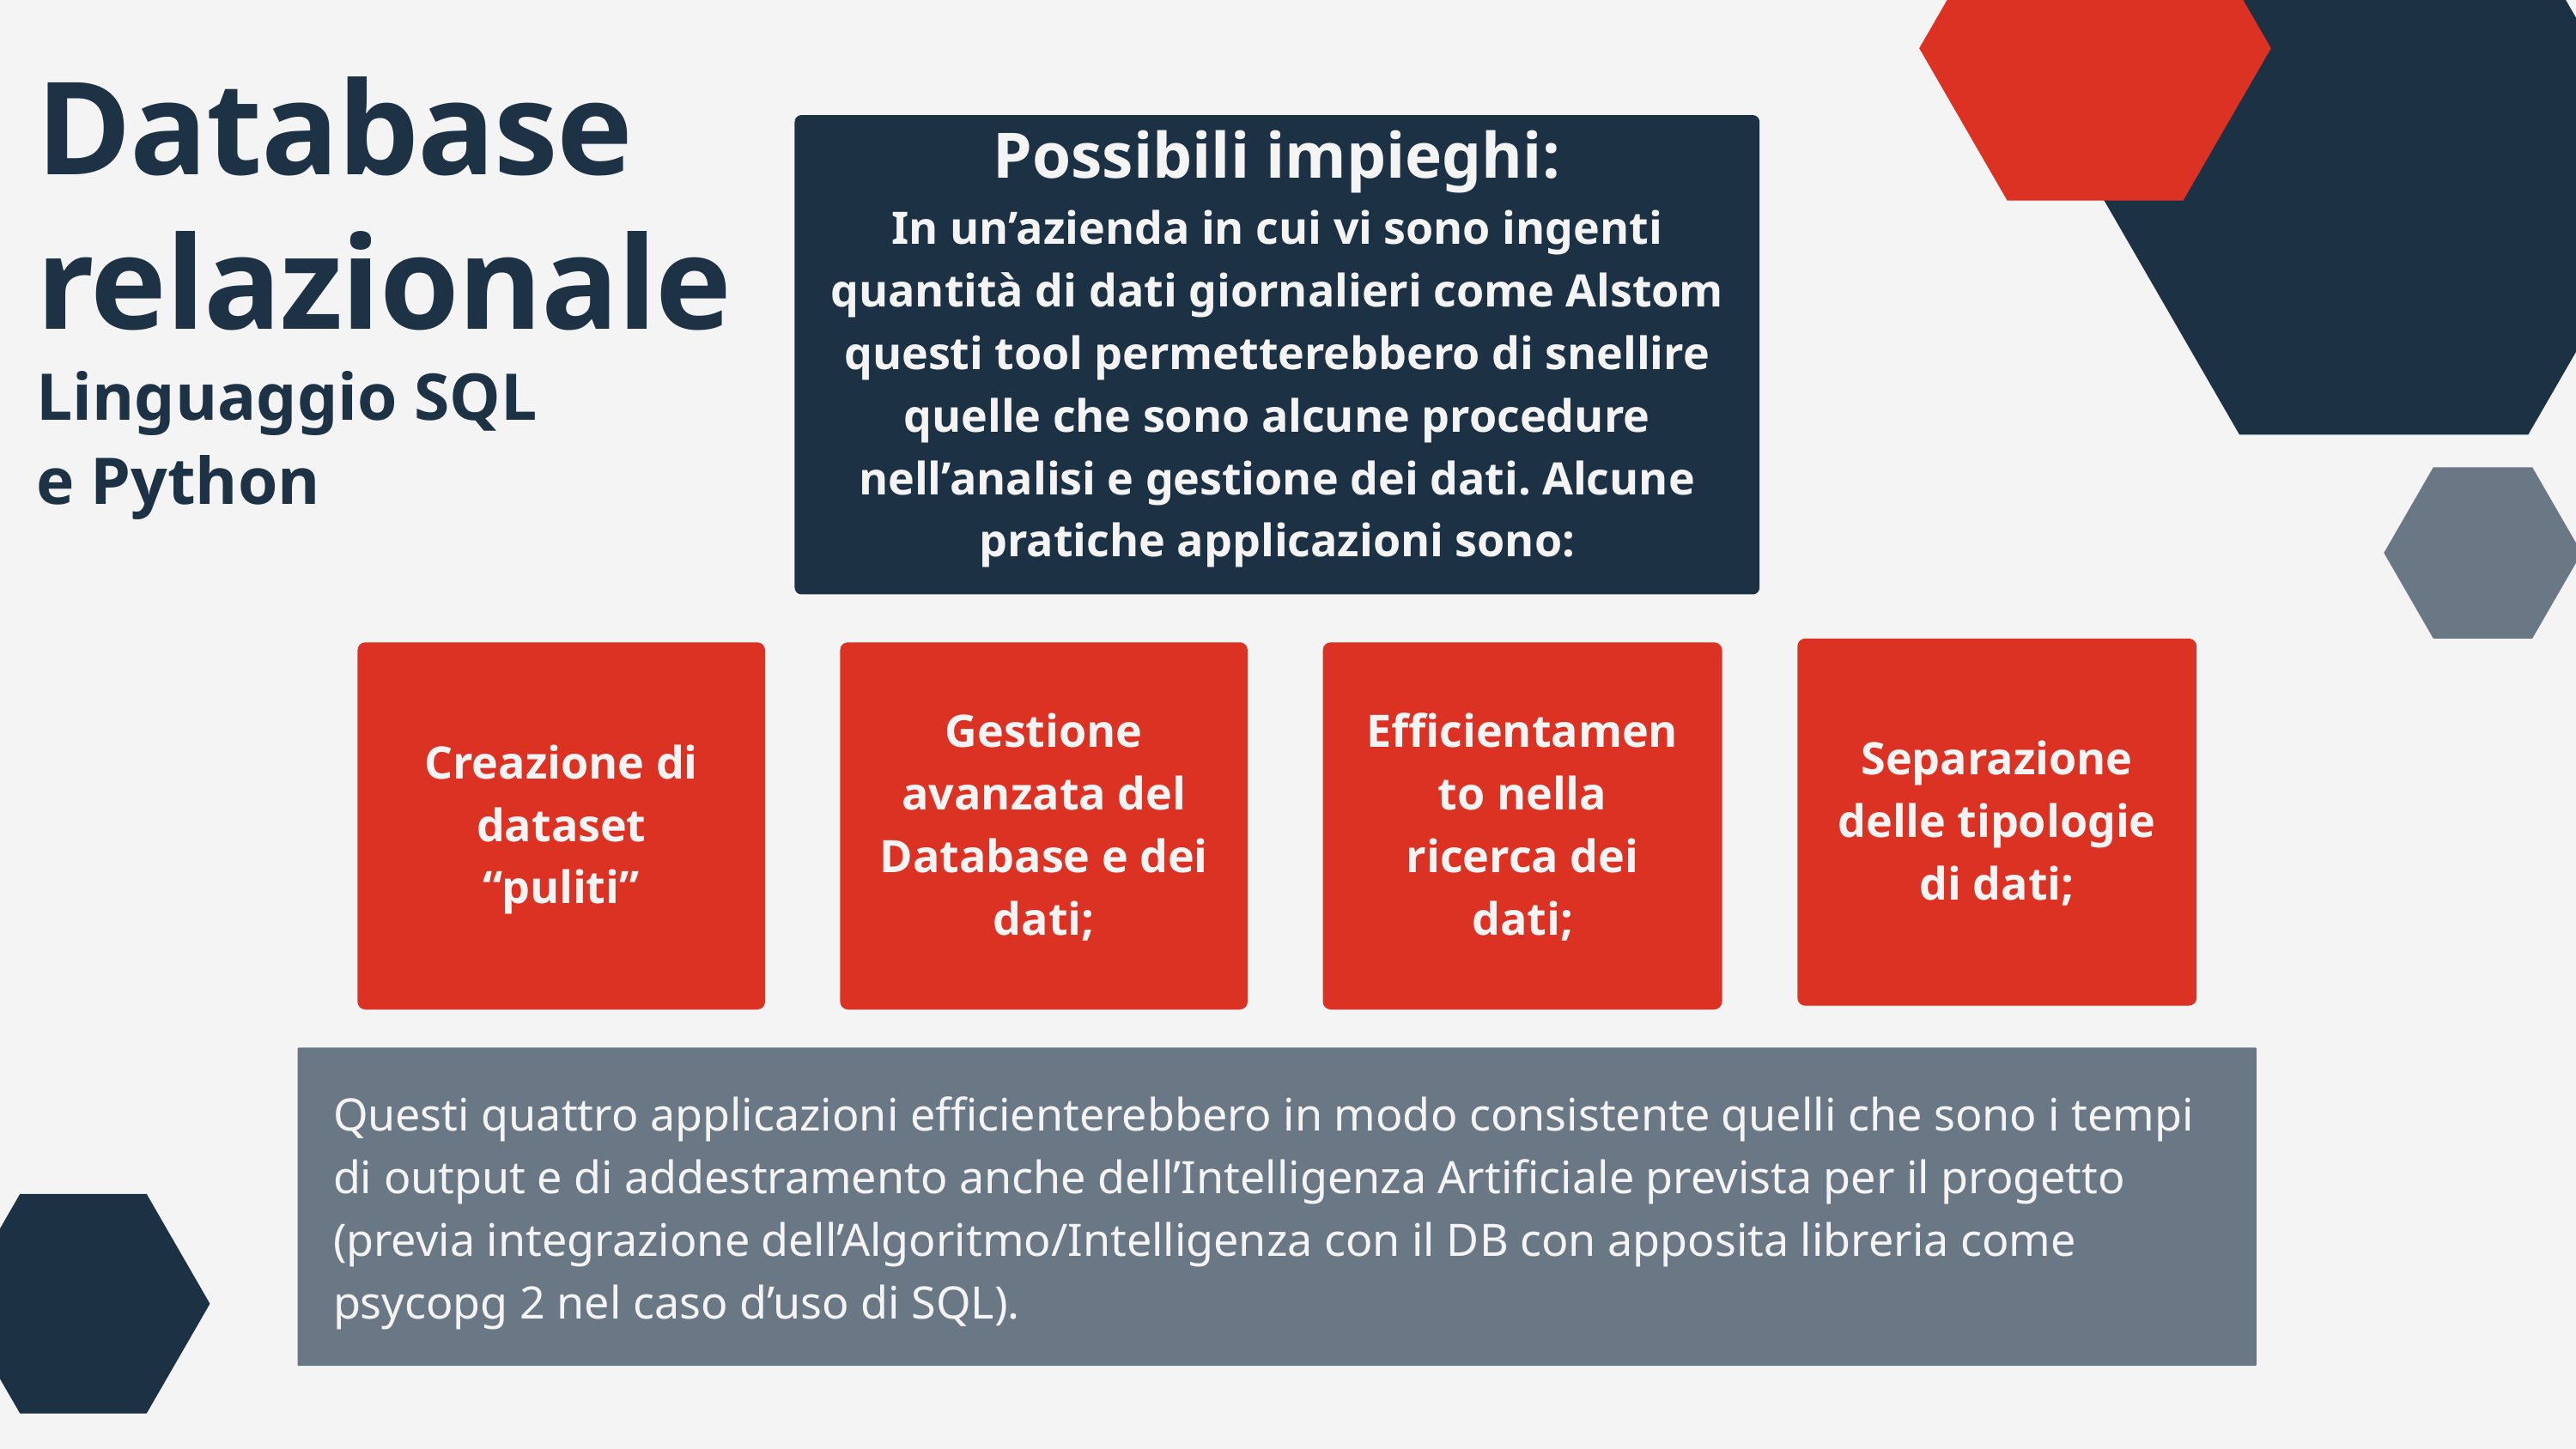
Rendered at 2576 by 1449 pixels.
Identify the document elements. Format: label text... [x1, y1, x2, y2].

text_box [0, 1193, 210, 1414]
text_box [297, 1047, 2257, 1367]
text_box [1797, 638, 2197, 1006]
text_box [357, 642, 766, 1010]
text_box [1322, 642, 1722, 1010]
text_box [2094, 0, 2576, 435]
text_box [1918, 0, 2272, 201]
text_box Database relazionale [35, 45, 892, 355]
text_box Linguaggio SQL e Python [36, 349, 560, 517]
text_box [2383, 466, 2576, 640]
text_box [840, 642, 1249, 1010]
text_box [794, 114, 1760, 595]
